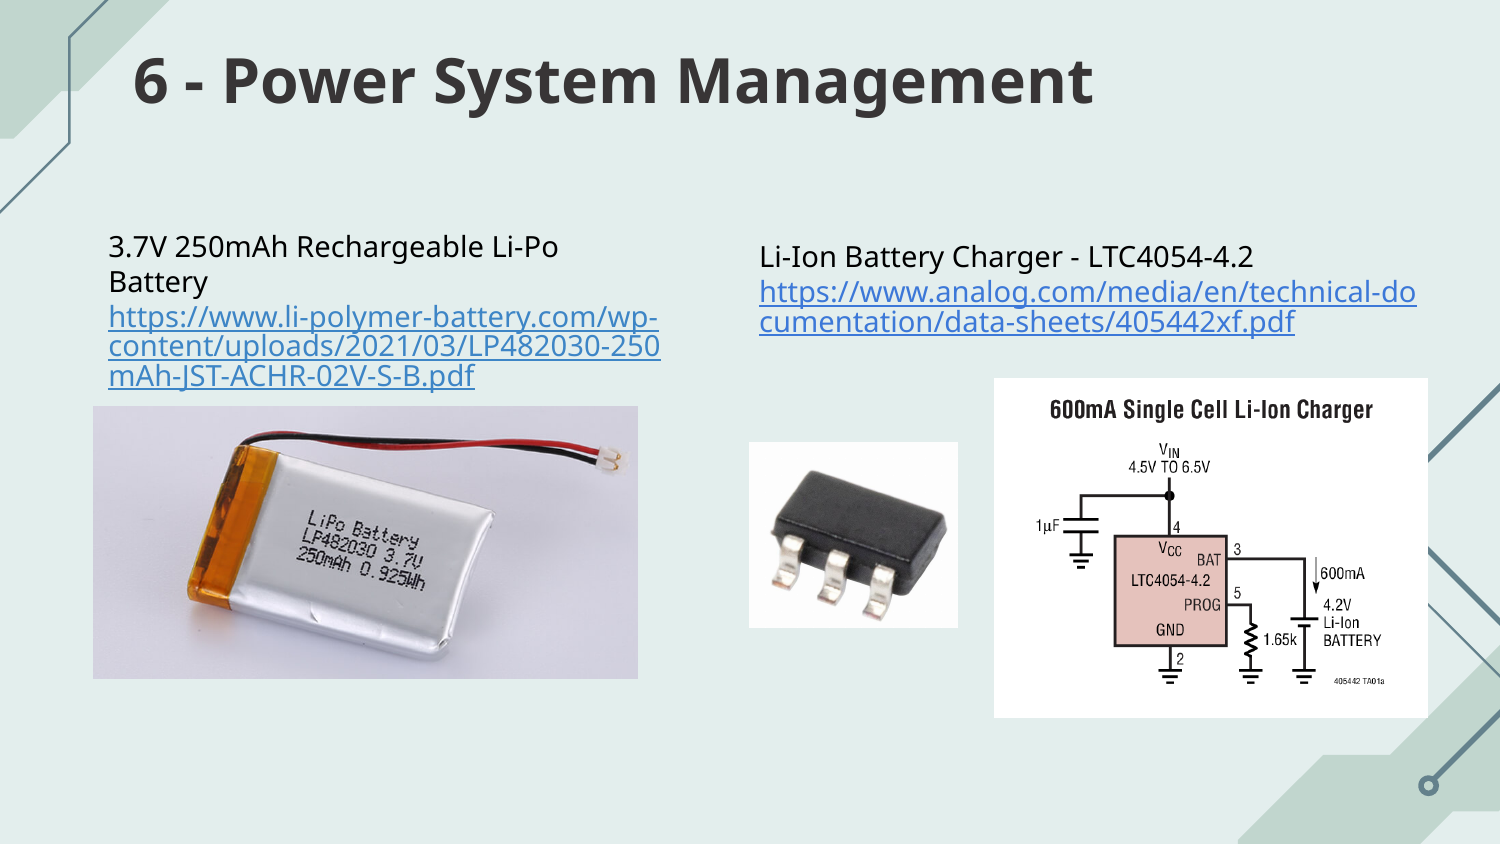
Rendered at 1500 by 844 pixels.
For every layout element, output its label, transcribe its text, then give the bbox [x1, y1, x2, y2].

picture [749, 442, 958, 628]
text_box 3.7V 250mAh Rechargeable Li-Po Battery https://www.li-polymer-battery.com/wp-content/uploads/2021/03/LP482030-250mAh-JST-ACHR-02V-S-B.pdf [93, 213, 679, 354]
text_box Li-Ion Battery Charger - LTC4054-4.2 https://www.analog.com/media/en/technical-documentation/data-sheets/405442xf.pdf [744, 223, 1445, 329]
title 6 - Power System Management [118, 26, 1382, 124]
picture [994, 378, 1428, 718]
picture [92, 406, 638, 679]
